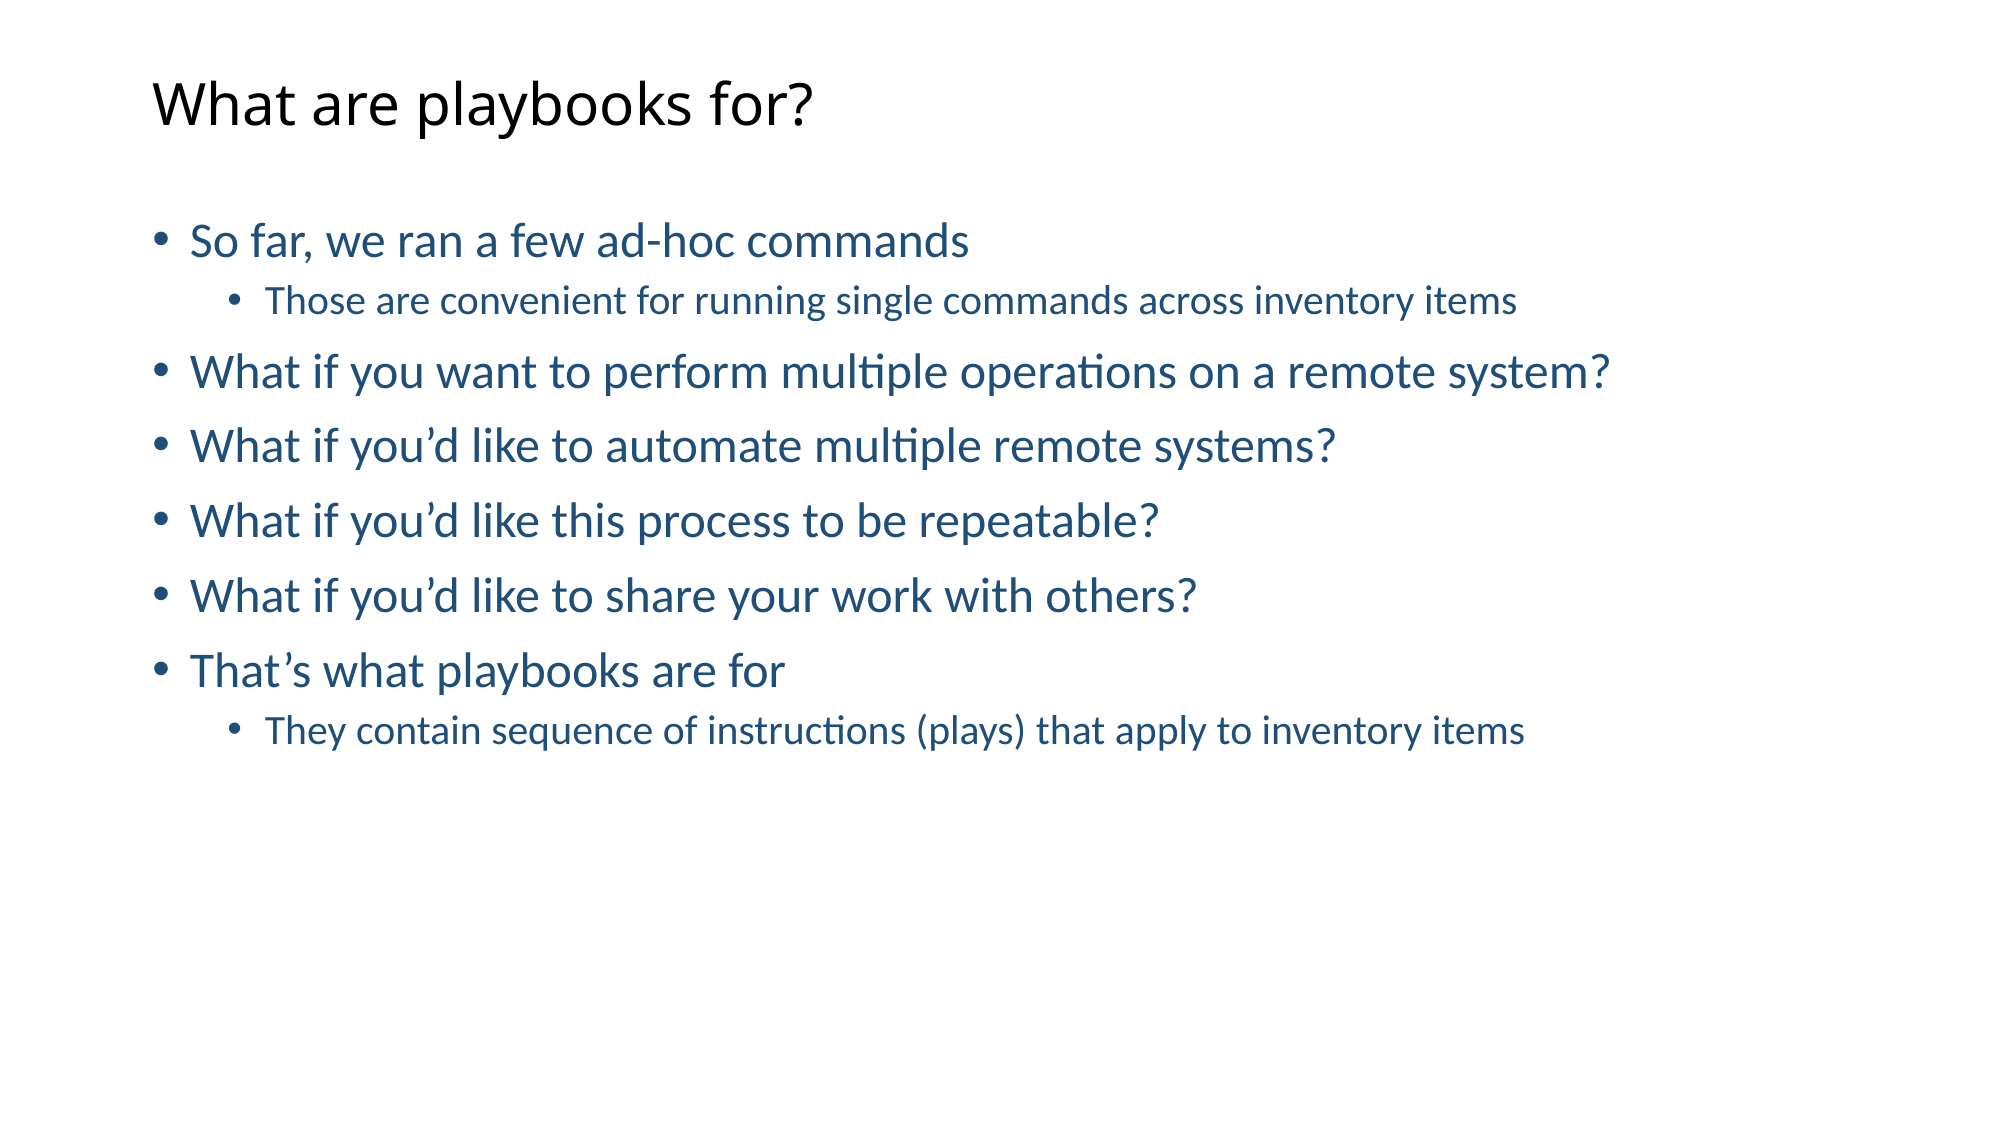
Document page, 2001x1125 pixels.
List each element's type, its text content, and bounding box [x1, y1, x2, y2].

title What are playbooks for? [137, 59, 1863, 153]
list So far, we ran a few ad-hoc commands Those are convenient for running single commands across inventory items What if you want to perform multiple operations on a remote system? What if you’d like to automate multiple remote systems? What if you’d like this process to be repeatable? What if you’d like to share your work with others? That’s what playbooks are for They contain sequence of instructions (plays) that apply to inventory items [137, 207, 1863, 1014]
